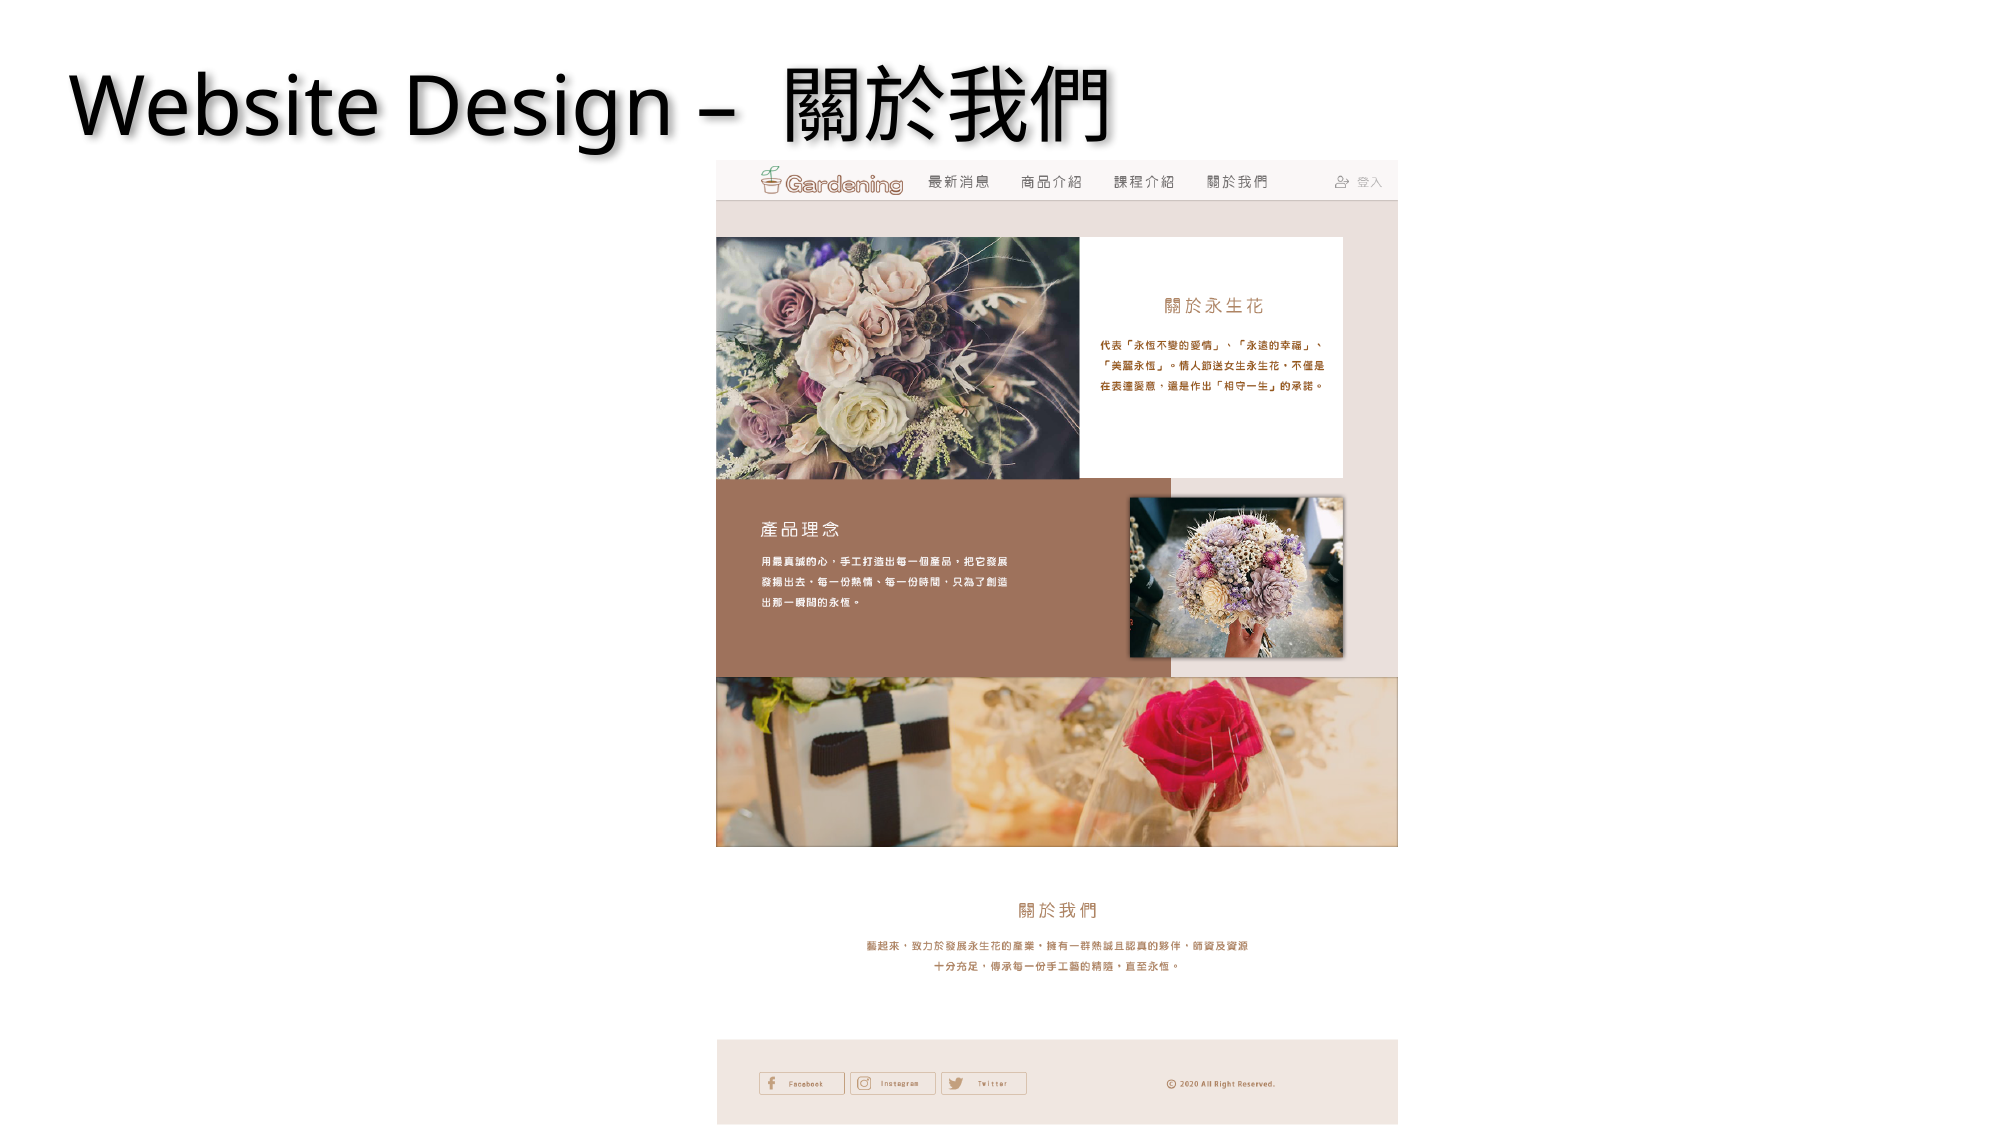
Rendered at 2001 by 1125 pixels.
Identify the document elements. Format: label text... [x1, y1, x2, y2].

text_box Website Design – 關於我們 [54, 44, 1129, 159]
picture [716, 160, 1398, 1125]
